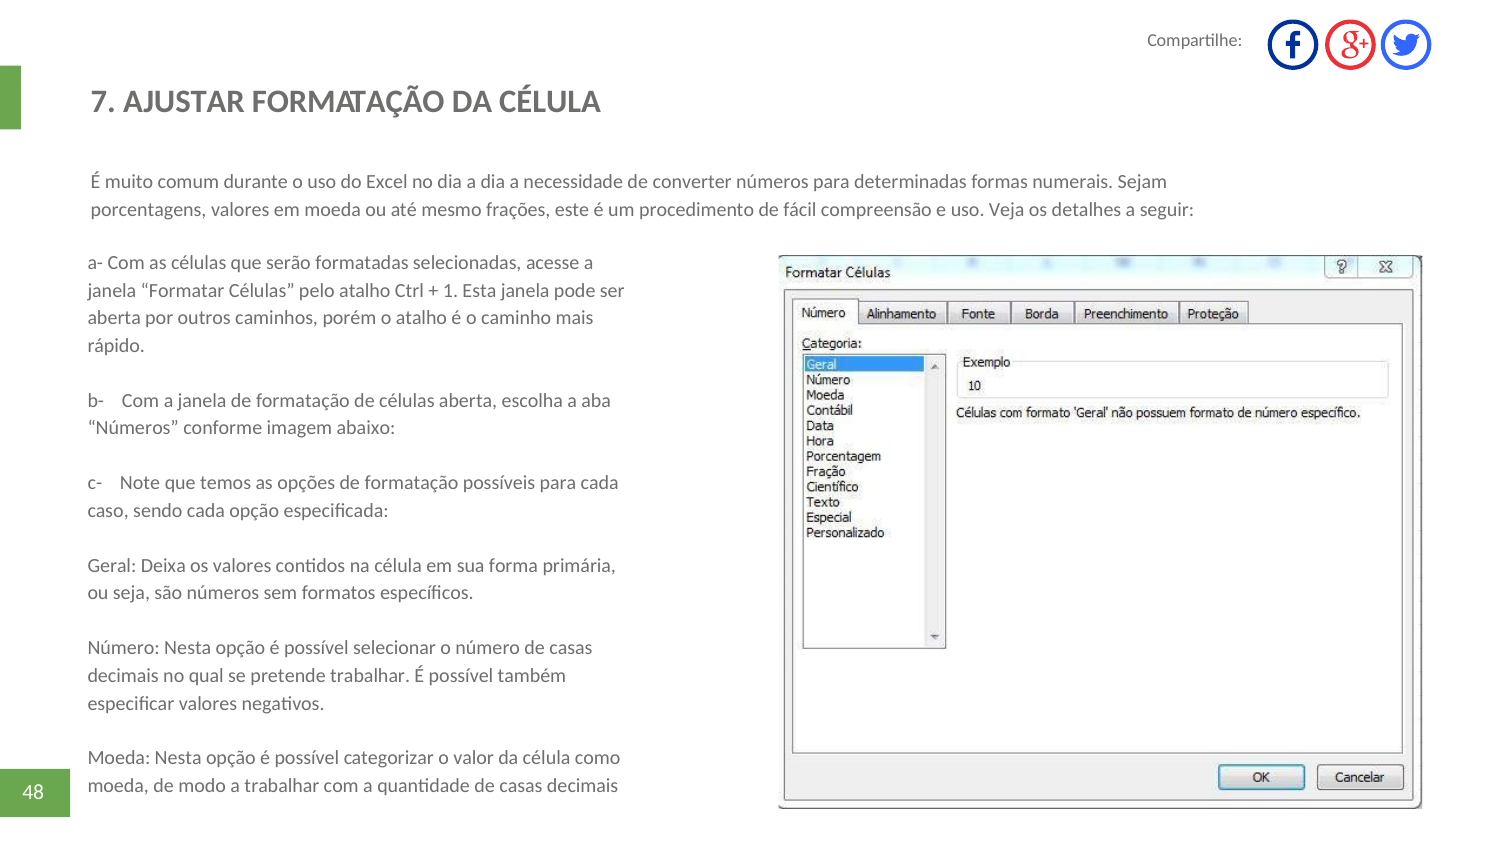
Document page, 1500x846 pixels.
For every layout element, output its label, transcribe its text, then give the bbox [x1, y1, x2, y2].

text_box Geral: Deixa os valores contidos na célula em sua forma primária, ou seja, são números sem formatos especíﬁcos. [85, 554, 699, 609]
text_box Número: Nesta opção é possível selecionar o número de casas decimais no qual se pretende trabalhar. É possível também especiﬁcar valores negativos. [85, 636, 671, 719]
text_box [0, 65, 21, 130]
text_box Moeda: Nesta opção é possível categorizar o valor da célula como moeda, de modo a trabalhar com a quantidade de casas decimais [85, 746, 704, 802]
text_box Compartilhe: [1145, 30, 1263, 56]
text_box c- Note que temos as opções de formatação possíveis para cada caso, sendo cada opção especiﬁcada: [85, 471, 701, 527]
text_box [778, 255, 1423, 809]
text_box 7. AJUSTAR FORMATAÇÃO DA CÉLULA [88, 85, 682, 127]
text_box É muito comum durante o uso do Excel no dia a dia a necessidade de converter números para determinadas formas numerais. Sejam porcentagens, valores em moeda ou até mesmo frações, este é um procedimento de fácil compreensão e uso. Veja os detalhes a seguir: [88, 170, 1357, 226]
text_box [1327, 21, 1374, 68]
text_box a- Com as células que serão formatadas selecionadas, acesse a janela “Formatar Células” pelo atalho Ctrl + 1. Esta janela pode ser aberta por outros caminhos, porém o atalho é o caminho mais rápido. [85, 251, 709, 362]
text_box [1382, 21, 1430, 68]
text_box [1269, 21, 1317, 68]
text_box 48 [20, 779, 54, 809]
text_box b- Com a janela de formatação de células aberta, escolha a aba “Números” conforme imagem abaixo: [85, 389, 693, 444]
text_box [0, 768, 71, 818]
